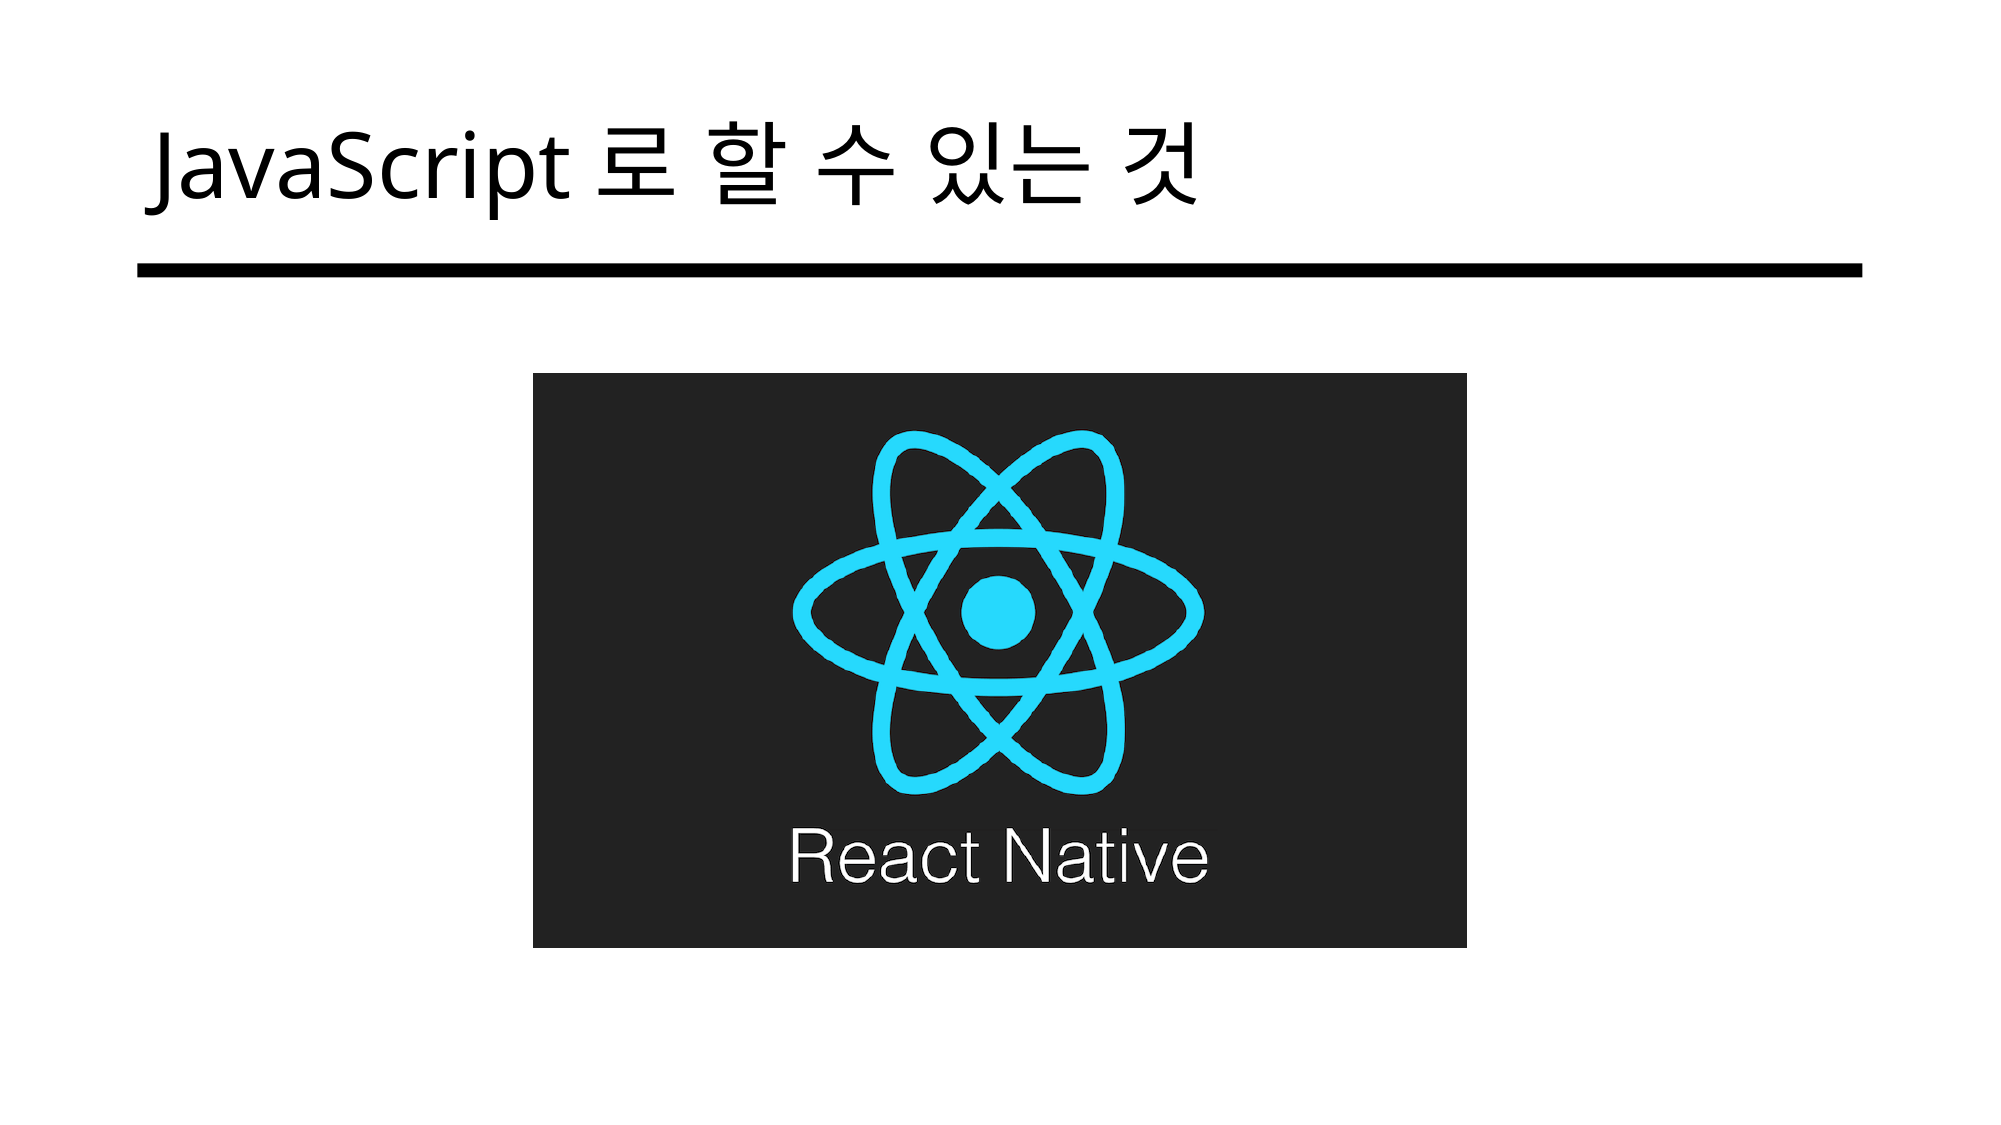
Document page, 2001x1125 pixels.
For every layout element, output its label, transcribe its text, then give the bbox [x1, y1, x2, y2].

picture [533, 373, 1467, 948]
title JavaScript로 할 수 있는 것 [137, 59, 1863, 278]
